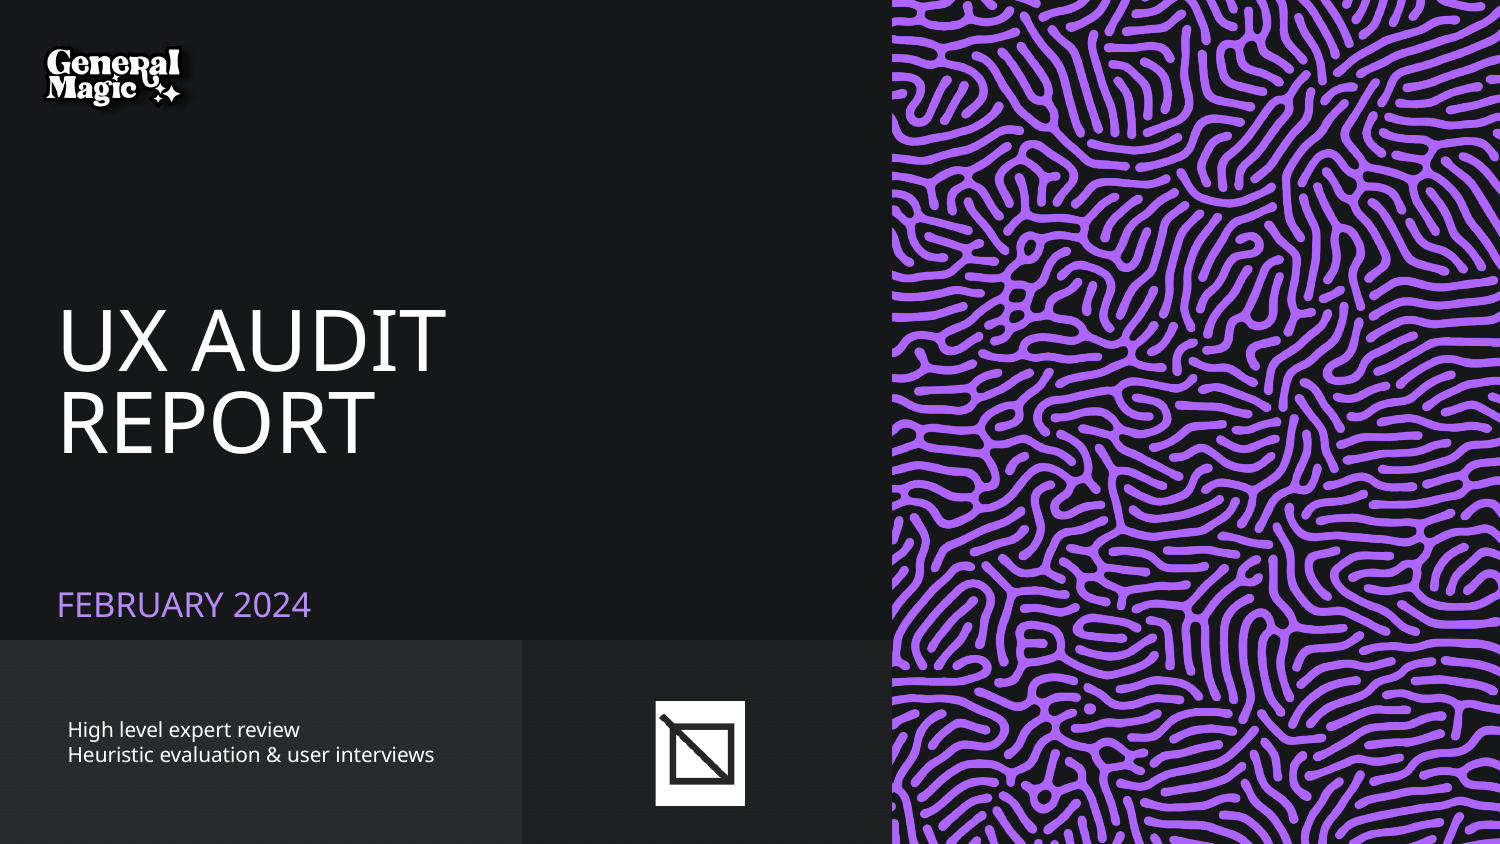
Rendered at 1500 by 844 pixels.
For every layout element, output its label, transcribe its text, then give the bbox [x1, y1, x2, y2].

picture [41, 40, 201, 120]
text_box UX AUDIT REPORT [41, 291, 477, 485]
text_box FEBRUARY 2024 [41, 547, 337, 639]
picture [0, 0, 1500, 844]
